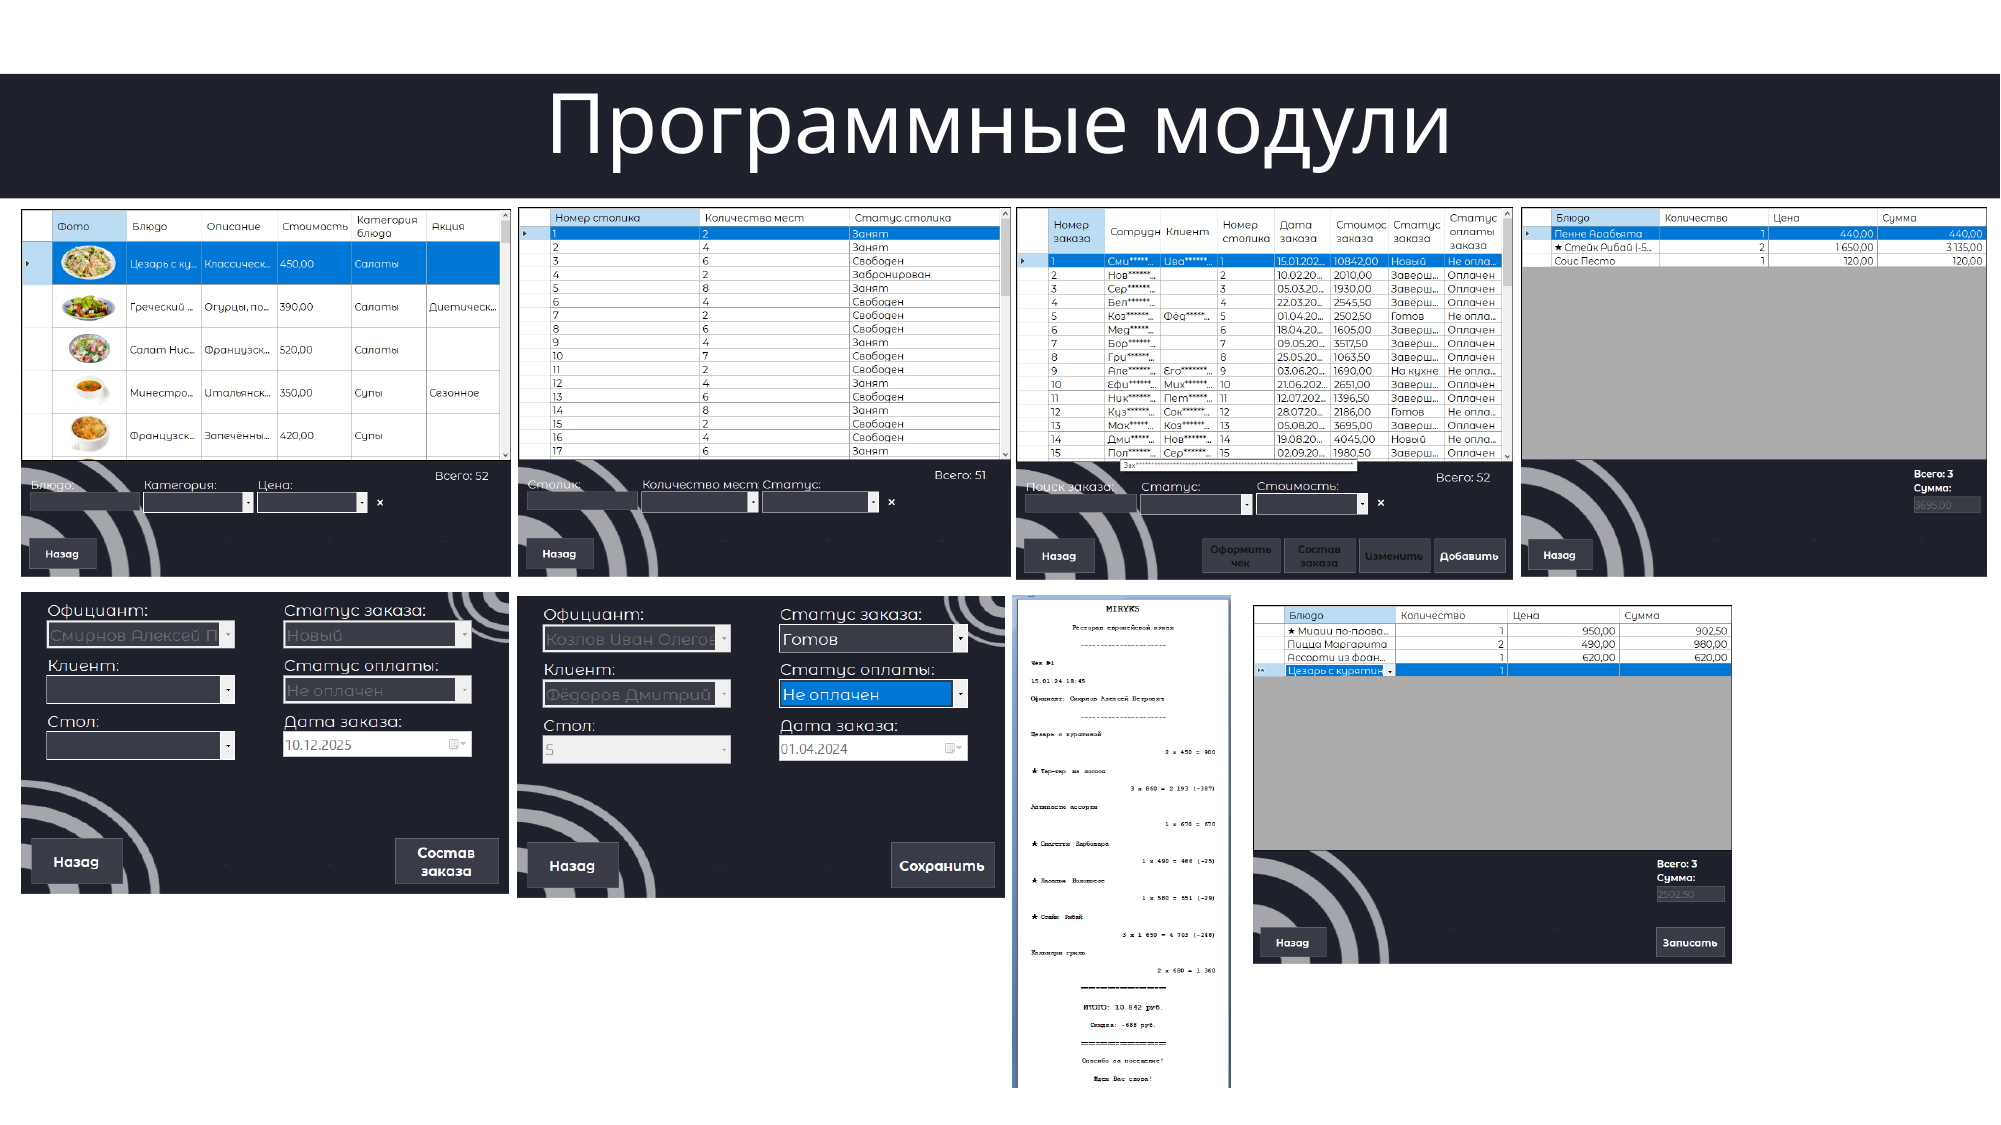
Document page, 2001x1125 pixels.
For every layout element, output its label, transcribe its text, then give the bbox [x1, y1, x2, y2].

picture [1016, 207, 1514, 580]
picture [1012, 595, 1231, 1088]
picture [21, 209, 511, 577]
picture [517, 596, 1005, 898]
picture [21, 592, 509, 894]
picture [518, 207, 1011, 577]
text_box Программные модули [0, 73, 2000, 199]
picture [1521, 207, 1987, 577]
picture [1253, 605, 1732, 965]
